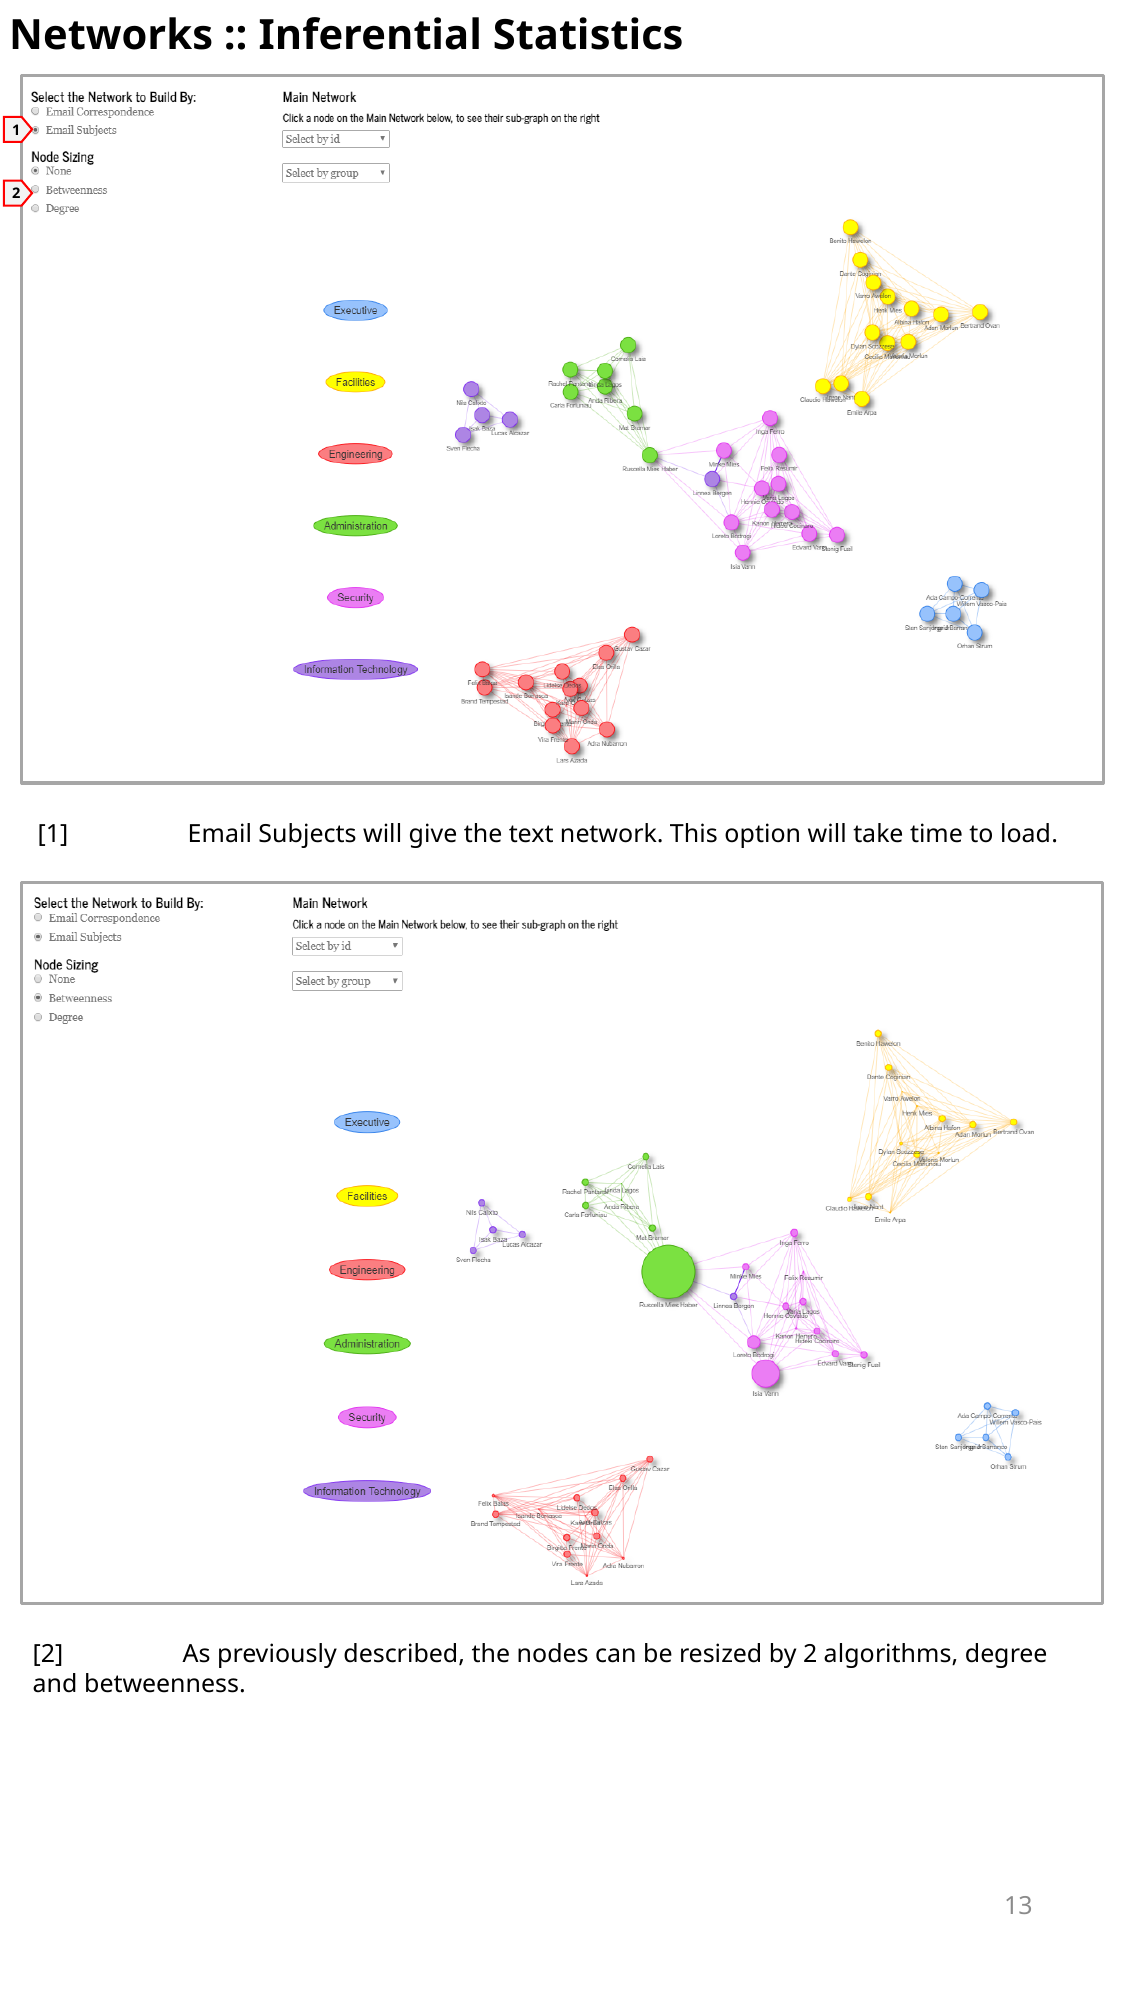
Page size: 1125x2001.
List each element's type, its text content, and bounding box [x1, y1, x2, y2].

text_box 2 [2, 179, 23, 207]
text_box 1 [2, 115, 23, 143]
text_box [2] As previously described, the nodes can be resized by 2 algorithms, degree and betweenness. [17, 1629, 1097, 1705]
text_box Networks :: Inferential Statistics [0, 0, 699, 65]
picture [22, 883, 1101, 1602]
slide_number 13 [794, 1853, 1048, 1961]
text_box [1] Email Subjects will give the text network. This option will take time to load. [22, 809, 1102, 855]
picture [23, 76, 1102, 782]
